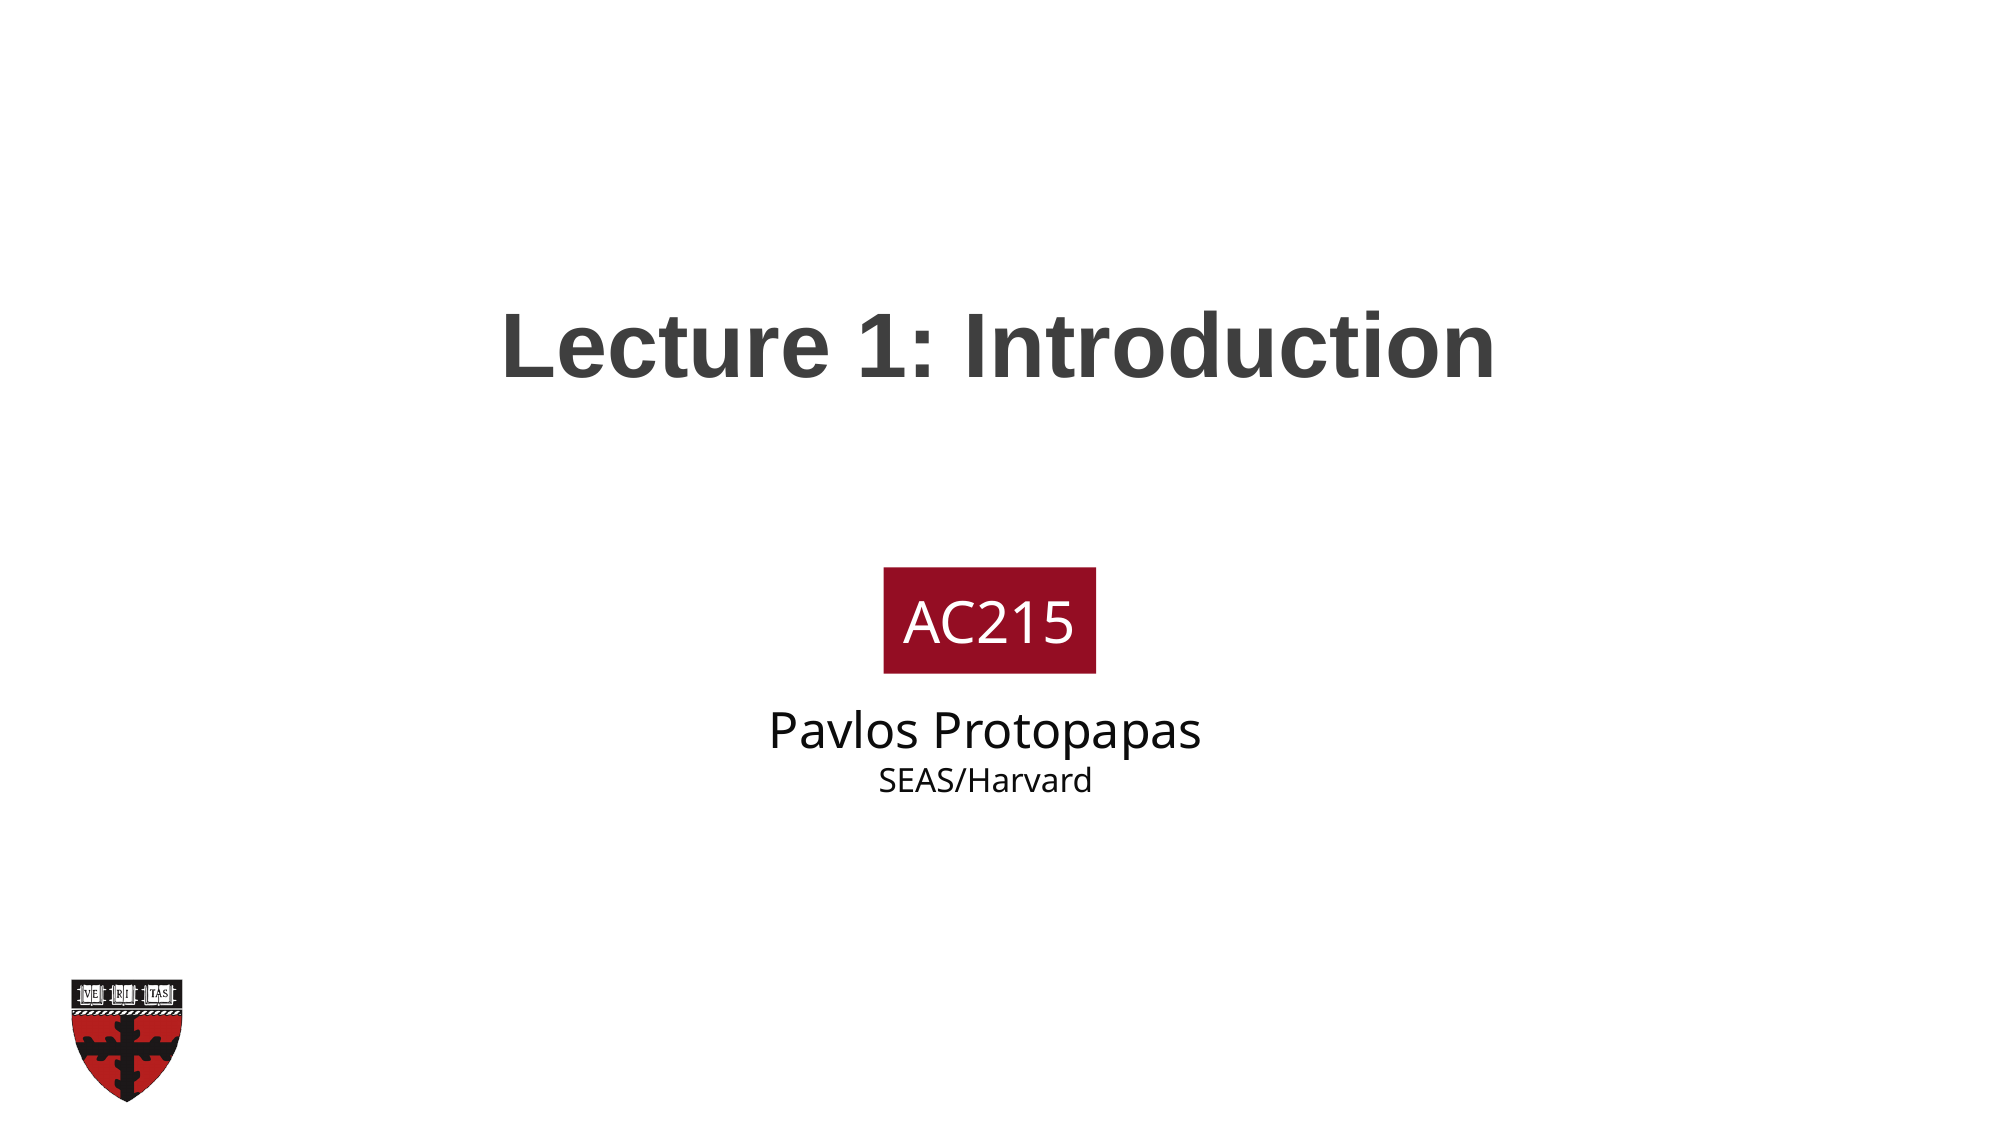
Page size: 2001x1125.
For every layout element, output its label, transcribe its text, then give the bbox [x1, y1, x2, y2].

picture [70, 979, 183, 1103]
title Lecture 1: Introduction [150, 278, 1850, 520]
